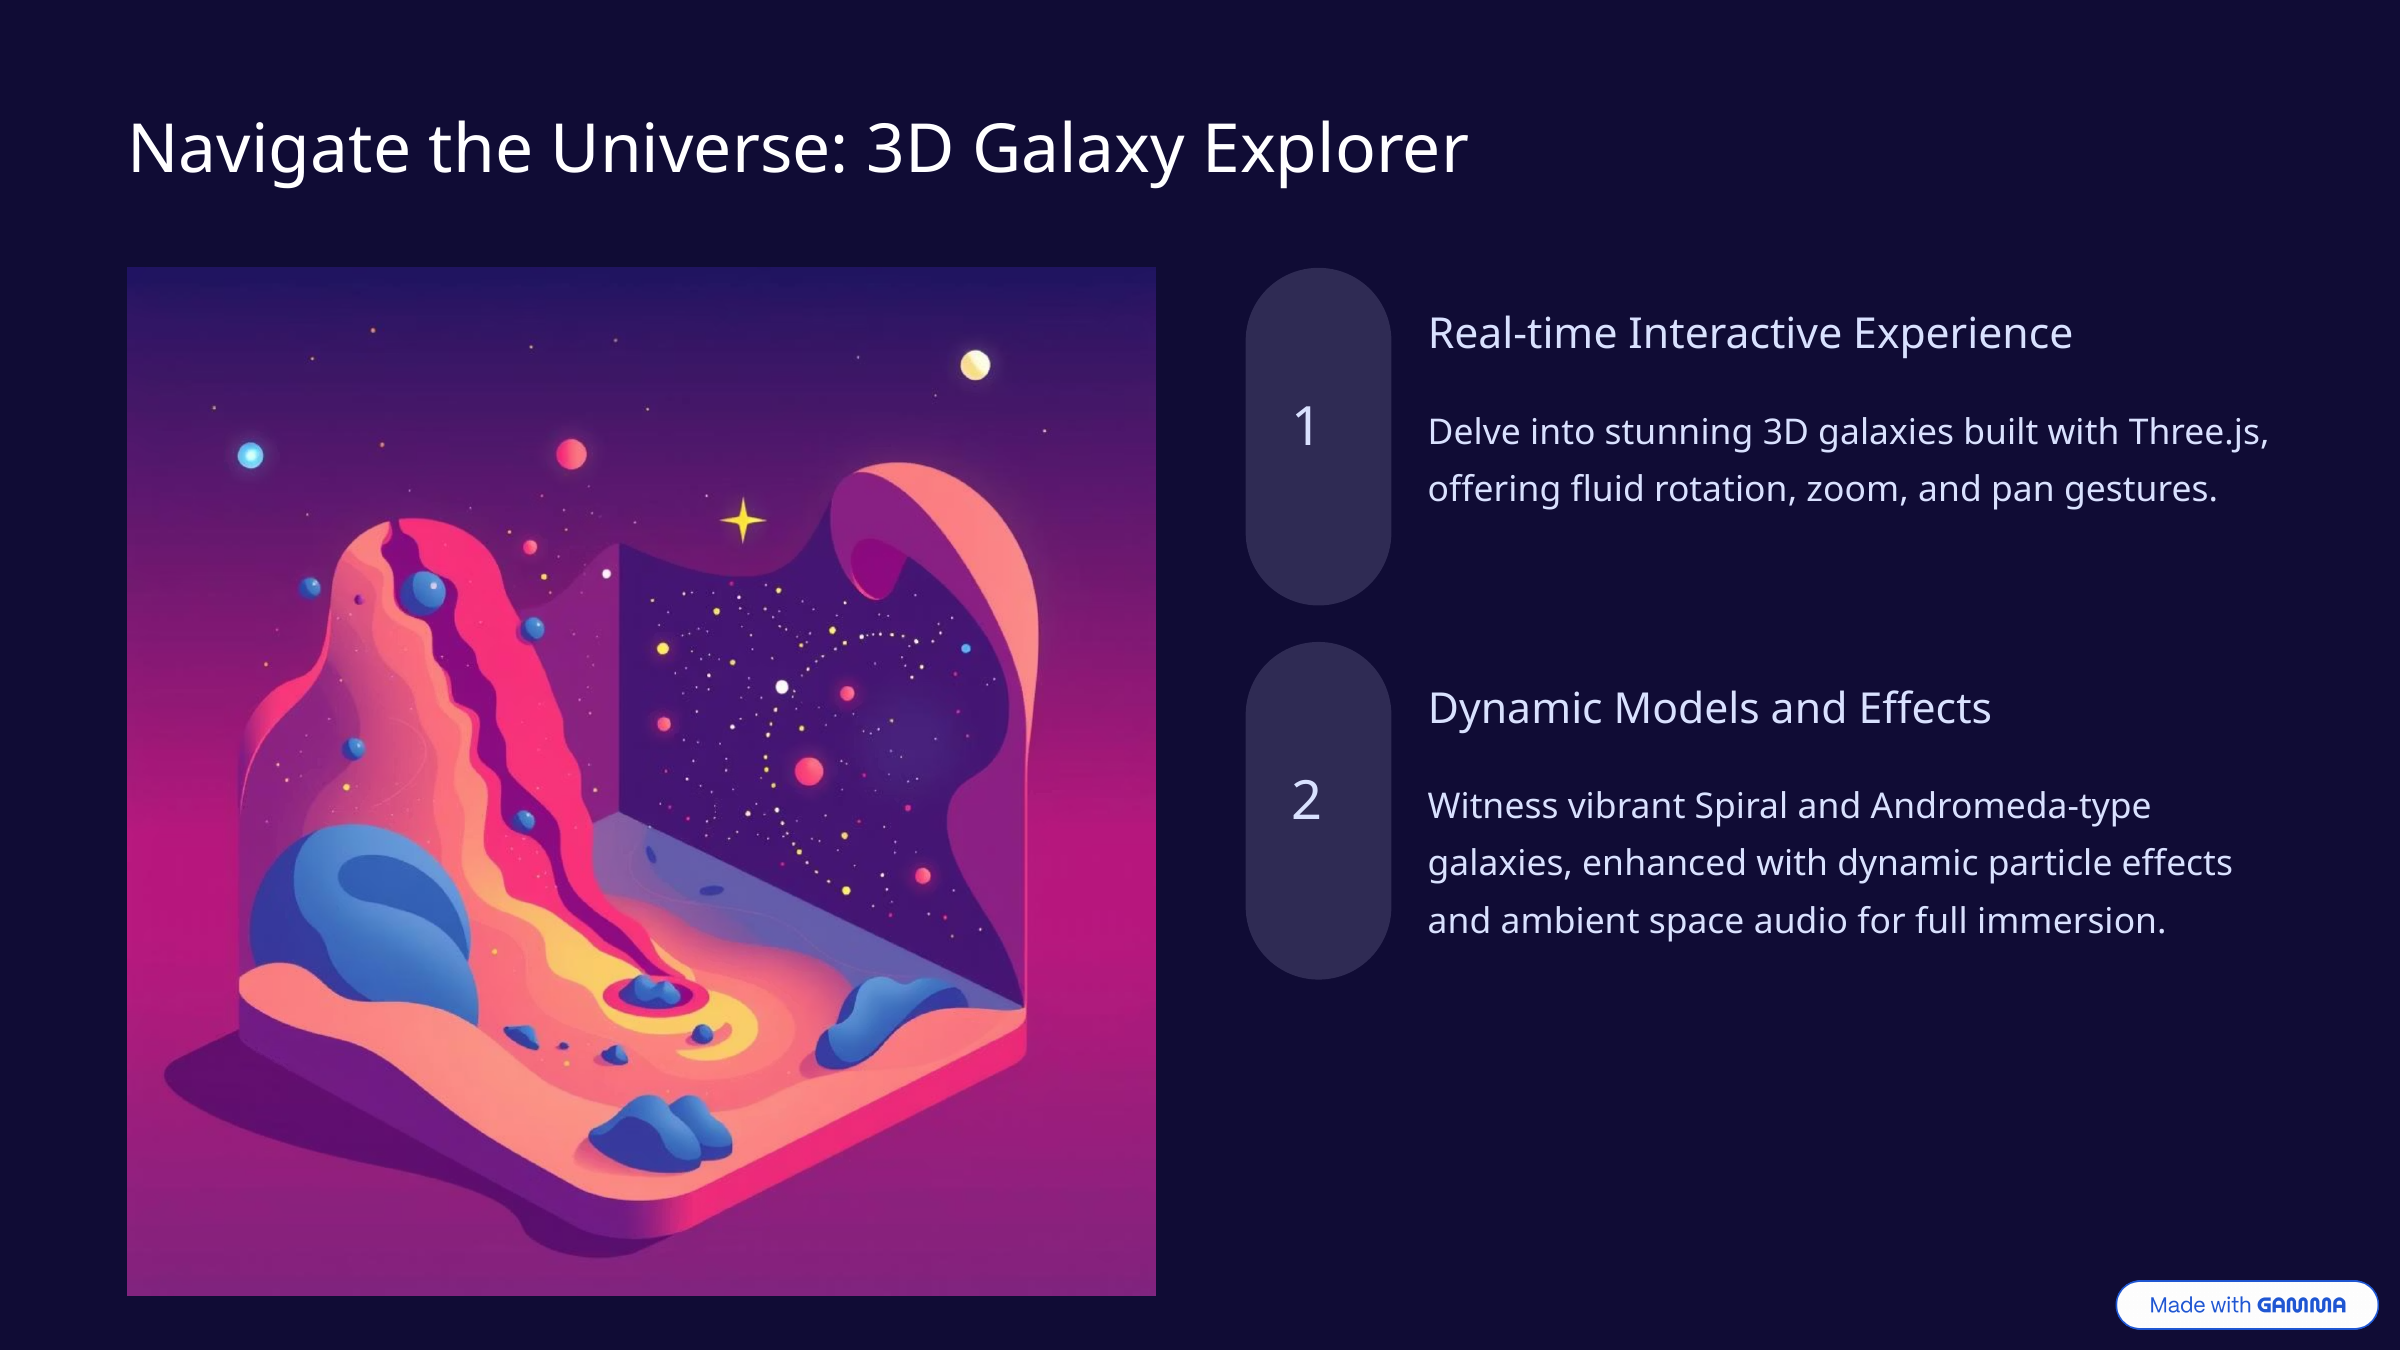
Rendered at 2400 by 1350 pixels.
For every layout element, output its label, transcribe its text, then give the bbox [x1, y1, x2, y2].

text_box [1245, 267, 1392, 606]
picture [2106, 1271, 2389, 1339]
picture [127, 267, 1156, 1296]
text_box 1 [1291, 402, 1346, 471]
text_box Navigate the Universe: 3D Galaxy Explorer [127, 100, 1408, 186]
text_box Delve into stunning 3D galaxies built with Three.js, offering fluid rotation, zoom, and pan gestures. [1427, 394, 2274, 570]
text_box Real-time Interactive Experience [1427, 304, 2054, 358]
text_box Dynamic Models and Effects [1427, 678, 1967, 732]
text_box [1245, 641, 1392, 980]
text_box Witness vibrant Spiral and Andromeda-type galaxies, enhanced with dynamic particle effects and ambient space audio for full immersion. [1427, 768, 2274, 944]
text_box 2 [1291, 776, 1346, 845]
